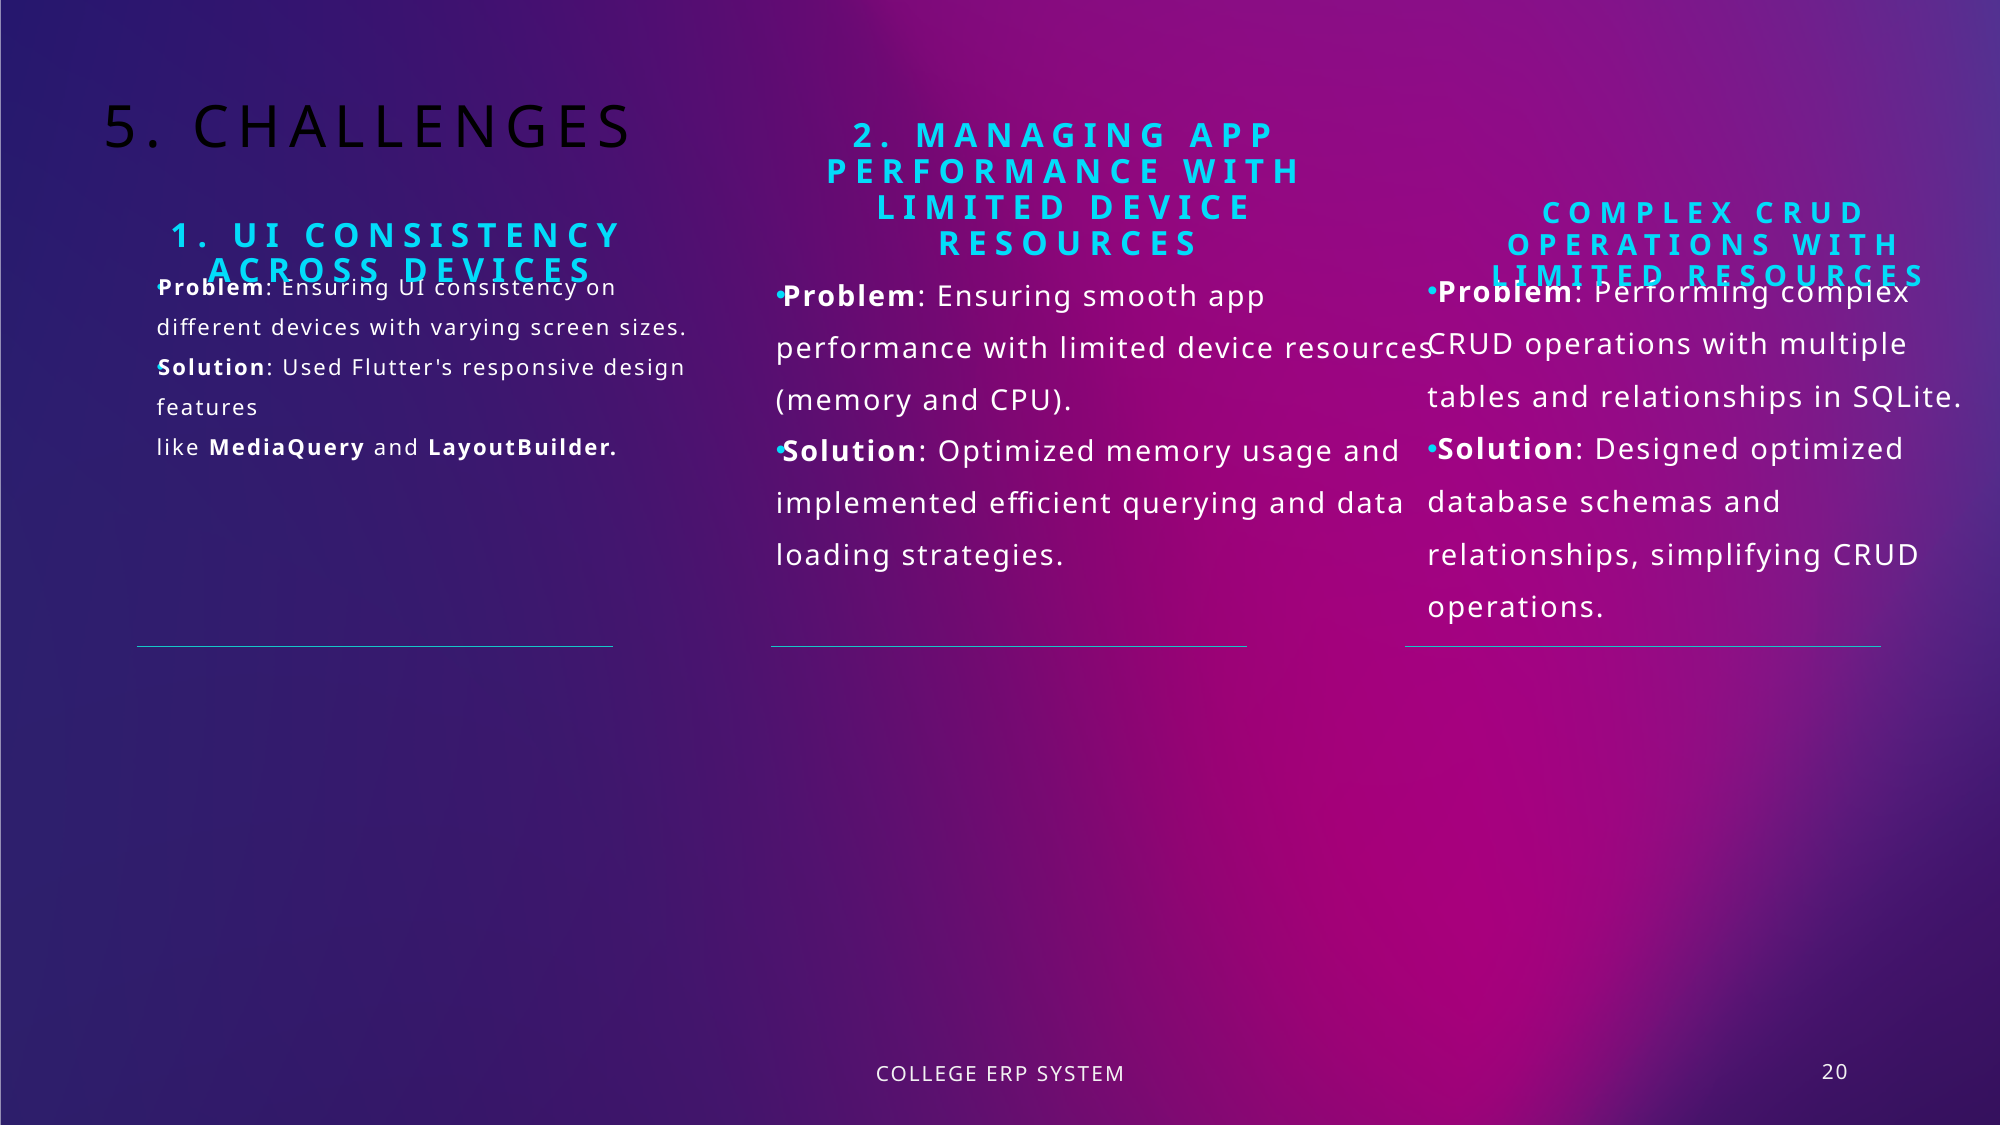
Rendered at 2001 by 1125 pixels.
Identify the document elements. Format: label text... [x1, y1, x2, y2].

picture [0, 0, 2000, 1125]
title 5. Challenges [88, 85, 886, 163]
list 1. UI Consistency Across Devices [60, 211, 728, 374]
list Complex CRUD Operations with Limited Resources [1412, 191, 2000, 373]
list 2. Managing App Performance with Limited Device Resources [728, 41, 1405, 381]
slide_number 20 [1412, 1042, 1863, 1103]
footer College erp system [662, 1042, 1338, 1103]
list Problem: Performing complex CRUD operations with multiple tables and relationships in SQLite. Solution: Designed optimized database schemas and relationships, simplifying CRUD operations. [1412, 373, 2000, 704]
list Problem: Ensuring UI consistency on different devices with varying screen sizes. Solution: Used Flutter's responsive design features like MediaQuery and LayoutBuilder. [141, 374, 704, 497]
list Problem: Ensuring smooth app performance with limited device resources (memory and CPU). Solution: Optimized memory usage and implemented efficient querying and data loading strategies. [760, 252, 1412, 580]
